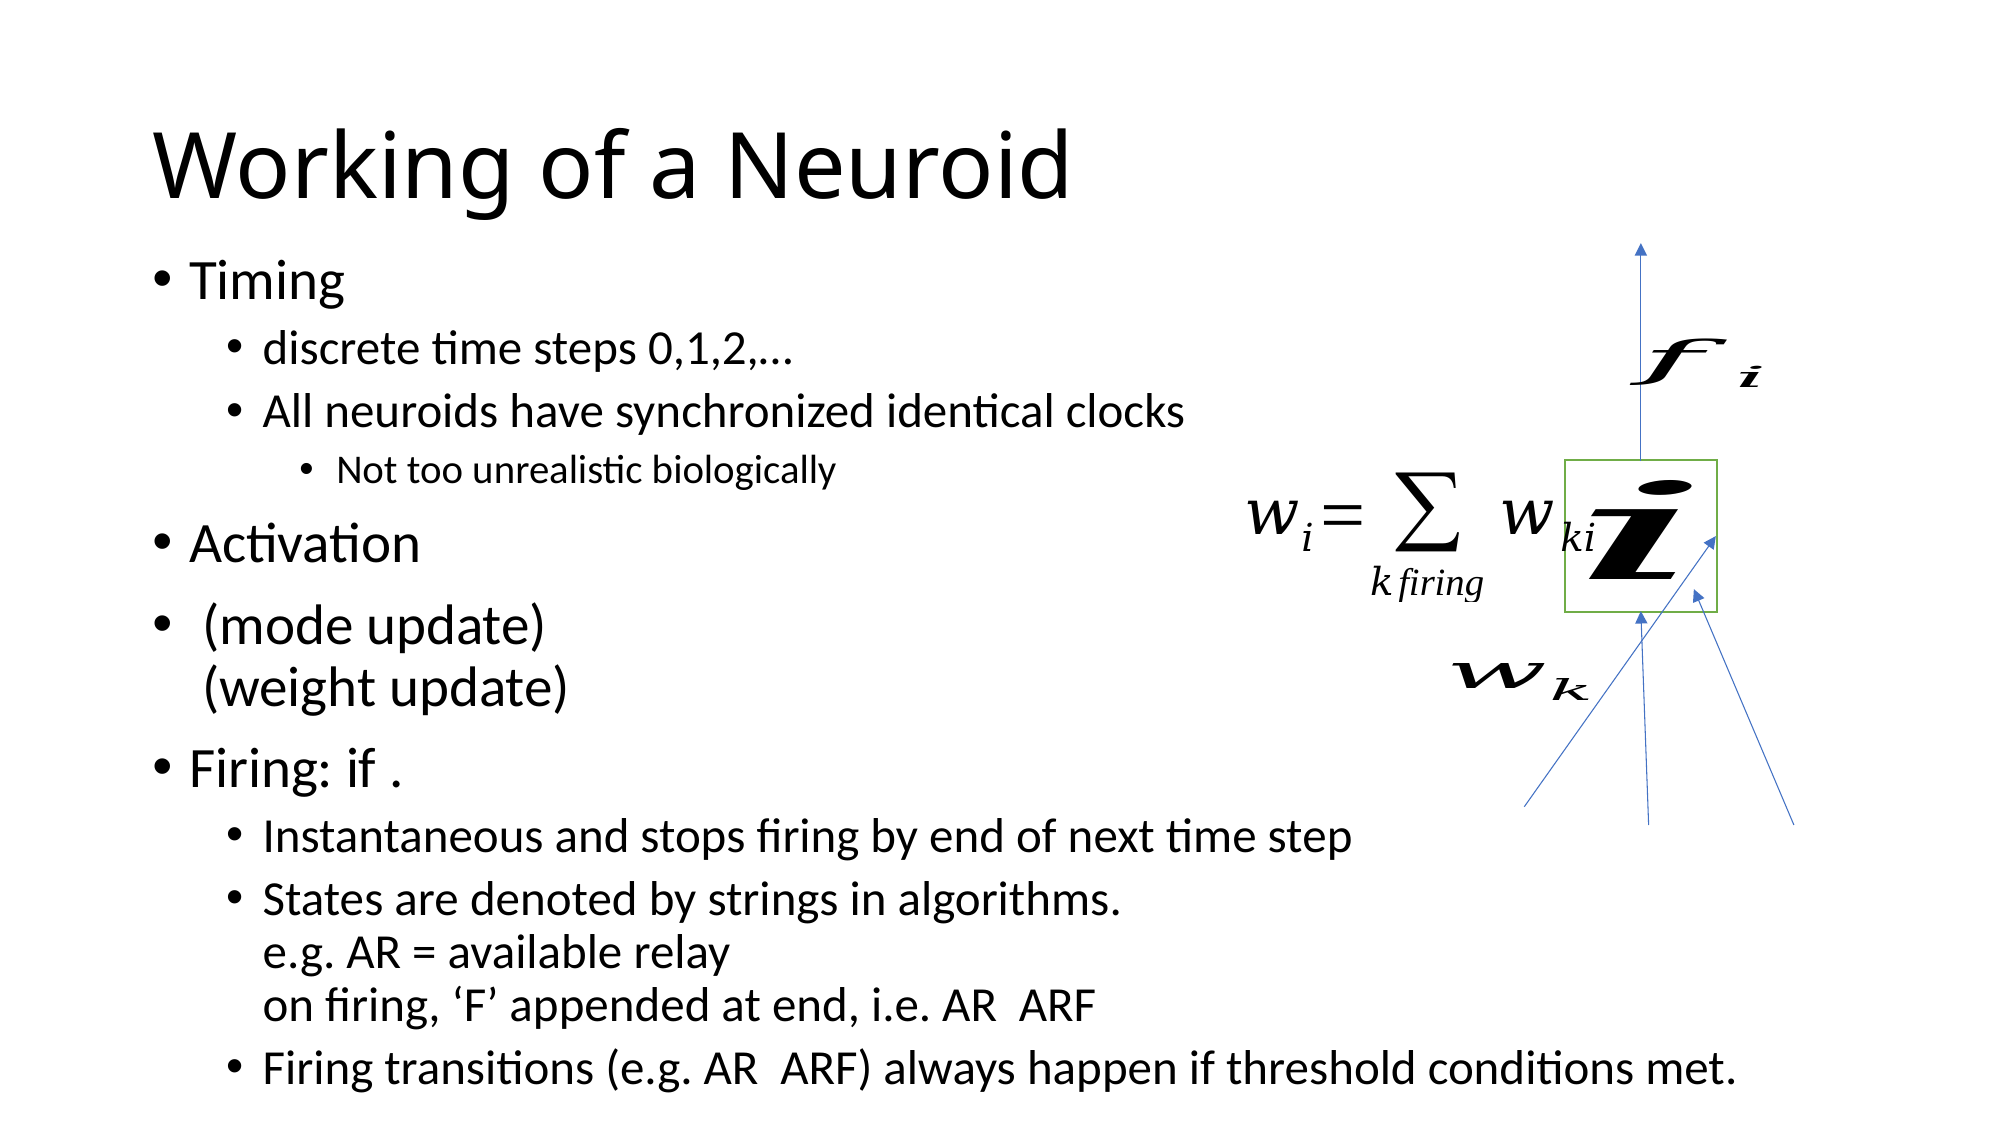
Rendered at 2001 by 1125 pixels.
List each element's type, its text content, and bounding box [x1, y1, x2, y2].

title Working of a Neuroid [137, 59, 1863, 278]
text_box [1640, 611, 1649, 825]
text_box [1693, 589, 1794, 825]
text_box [1524, 589, 1588, 807]
